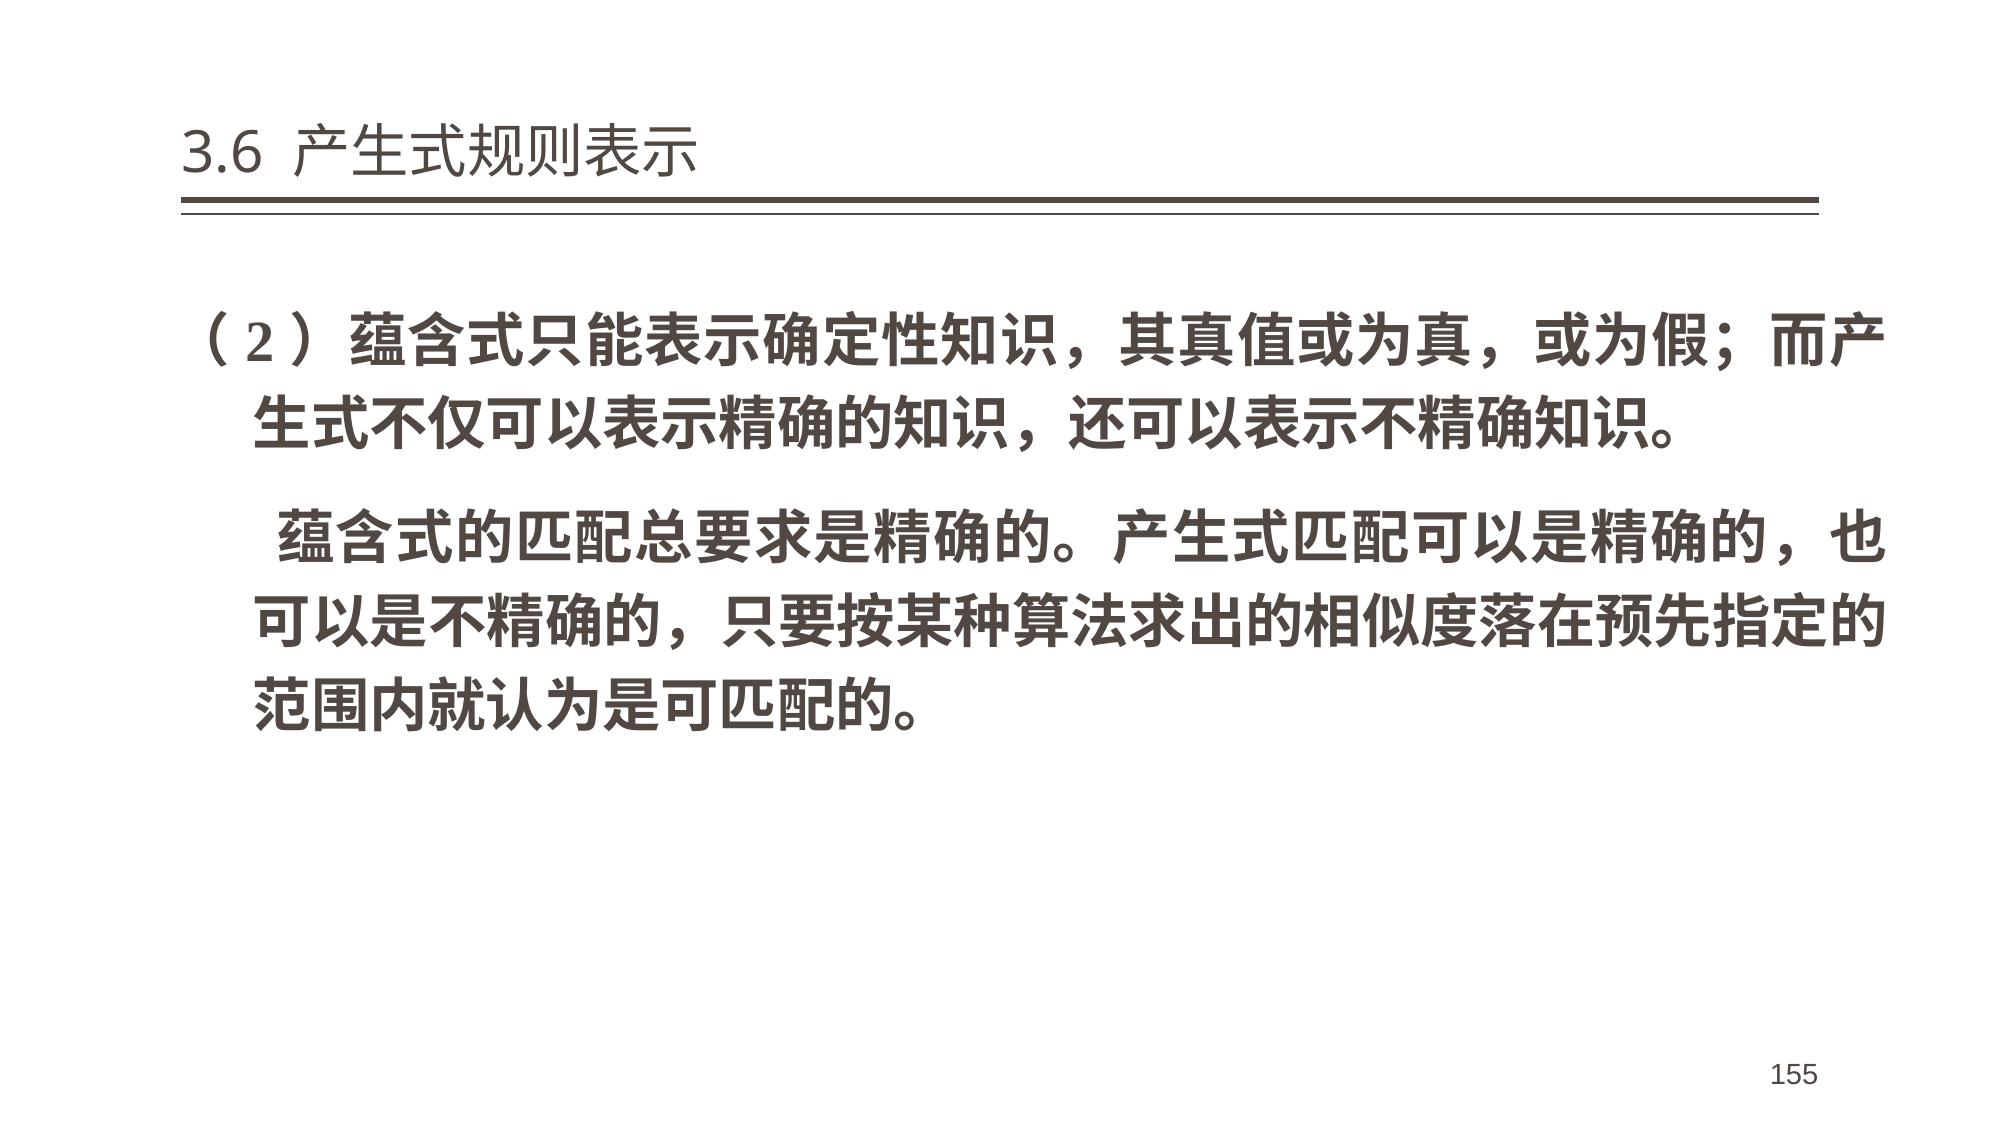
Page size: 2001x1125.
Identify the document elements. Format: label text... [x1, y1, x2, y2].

slide_number 155 [1518, 1054, 1819, 1103]
text_box （2）蕴含式只能表示确定性知识，其真值或为真，或为假；而产生式不仅可以表示精确的知识，还可以表示不精确知识。 蕴含式的匹配总要求是精确的。产生式匹配可以是精确的，也可以是不精确的，只要按某种算法求出的相似度落在预先指定的范围内就认为是可匹配的。 [156, 182, 1903, 1054]
title 3.6 产生式规则表示 [181, 12, 1819, 182]
